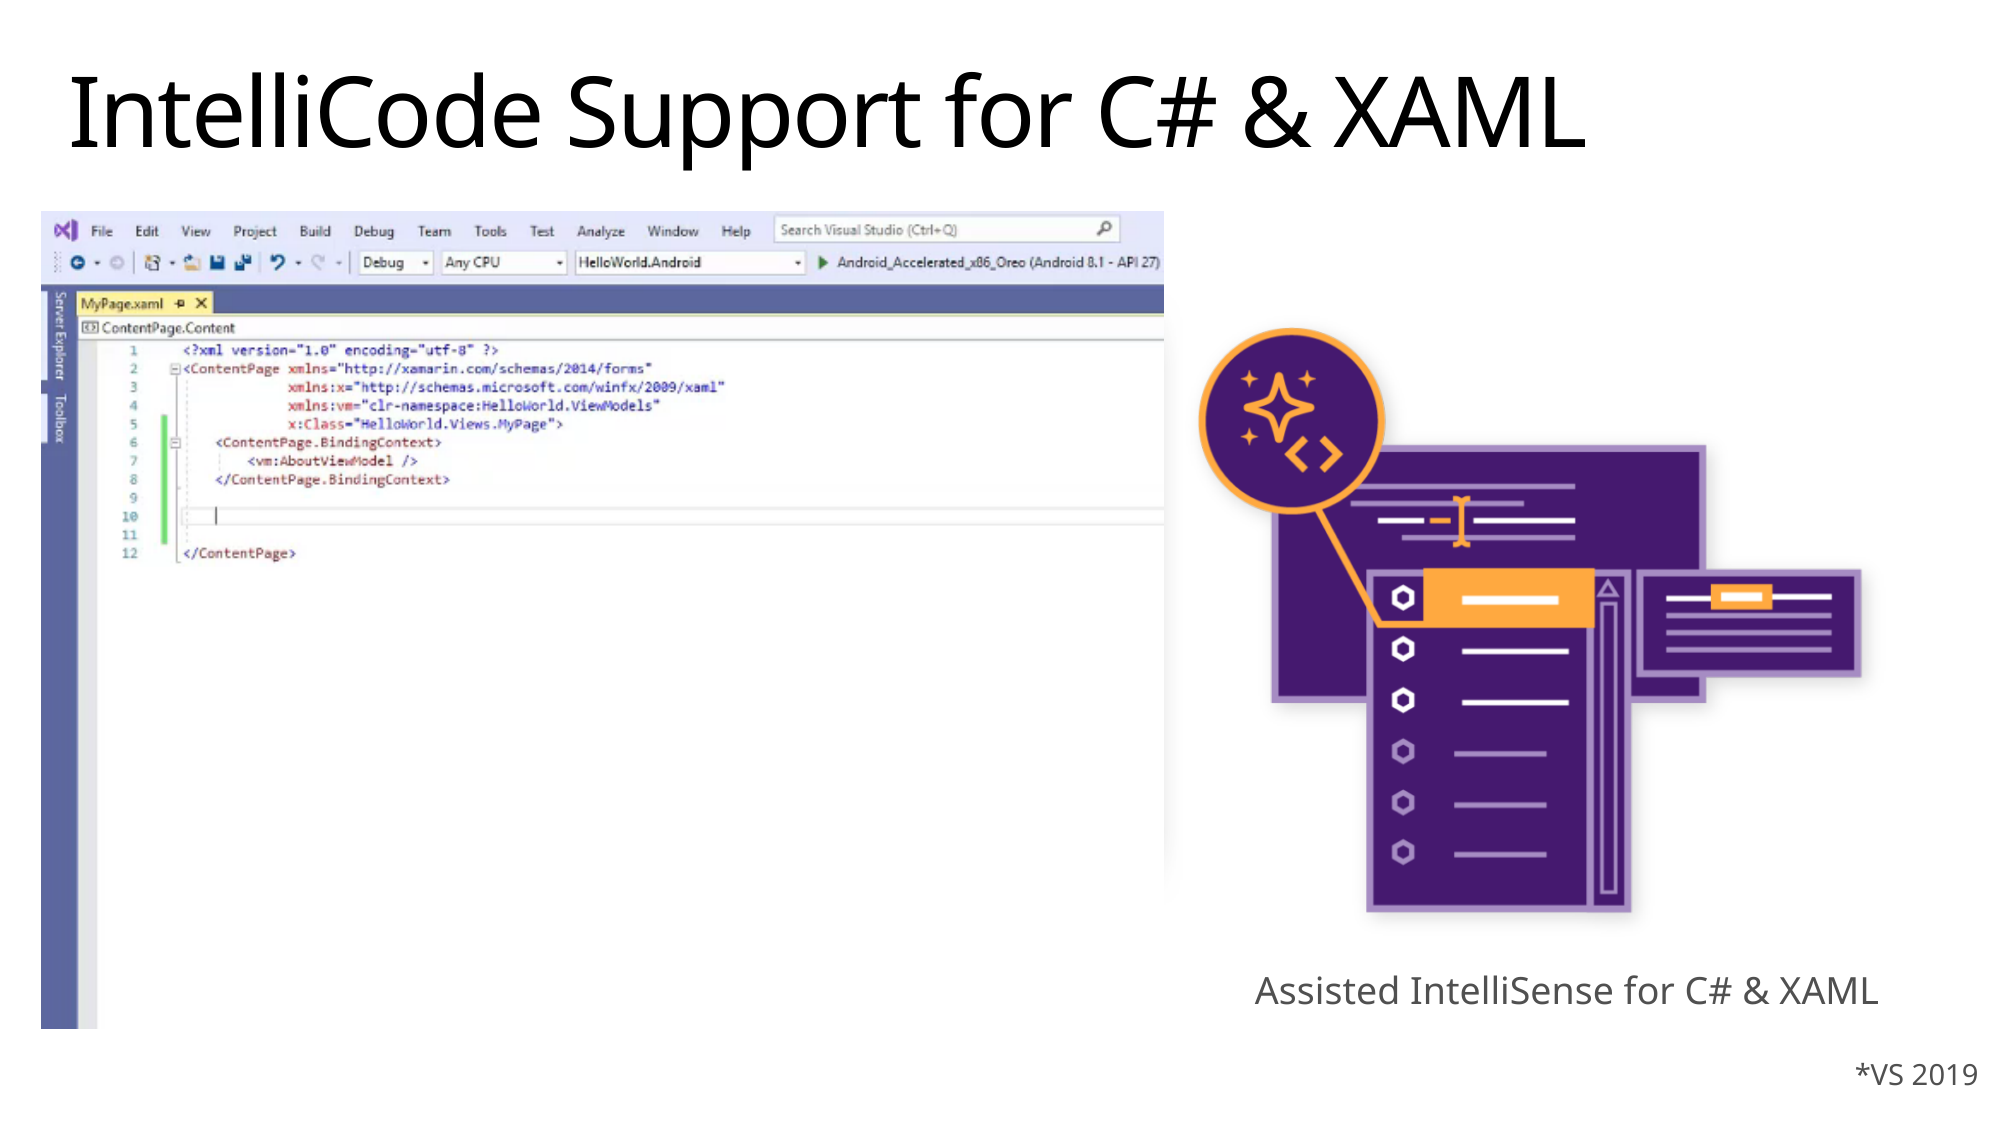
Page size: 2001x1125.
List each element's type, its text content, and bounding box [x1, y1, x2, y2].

text_box Assisted IntelliSense for C# & XAML [1221, 961, 1914, 1020]
picture [1165, 277, 1926, 961]
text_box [40, 210, 1165, 1030]
text_box *VS 2019 [1824, 1044, 2000, 1108]
title IntelliCode Support for C# & XAML [44, 47, 1957, 196]
